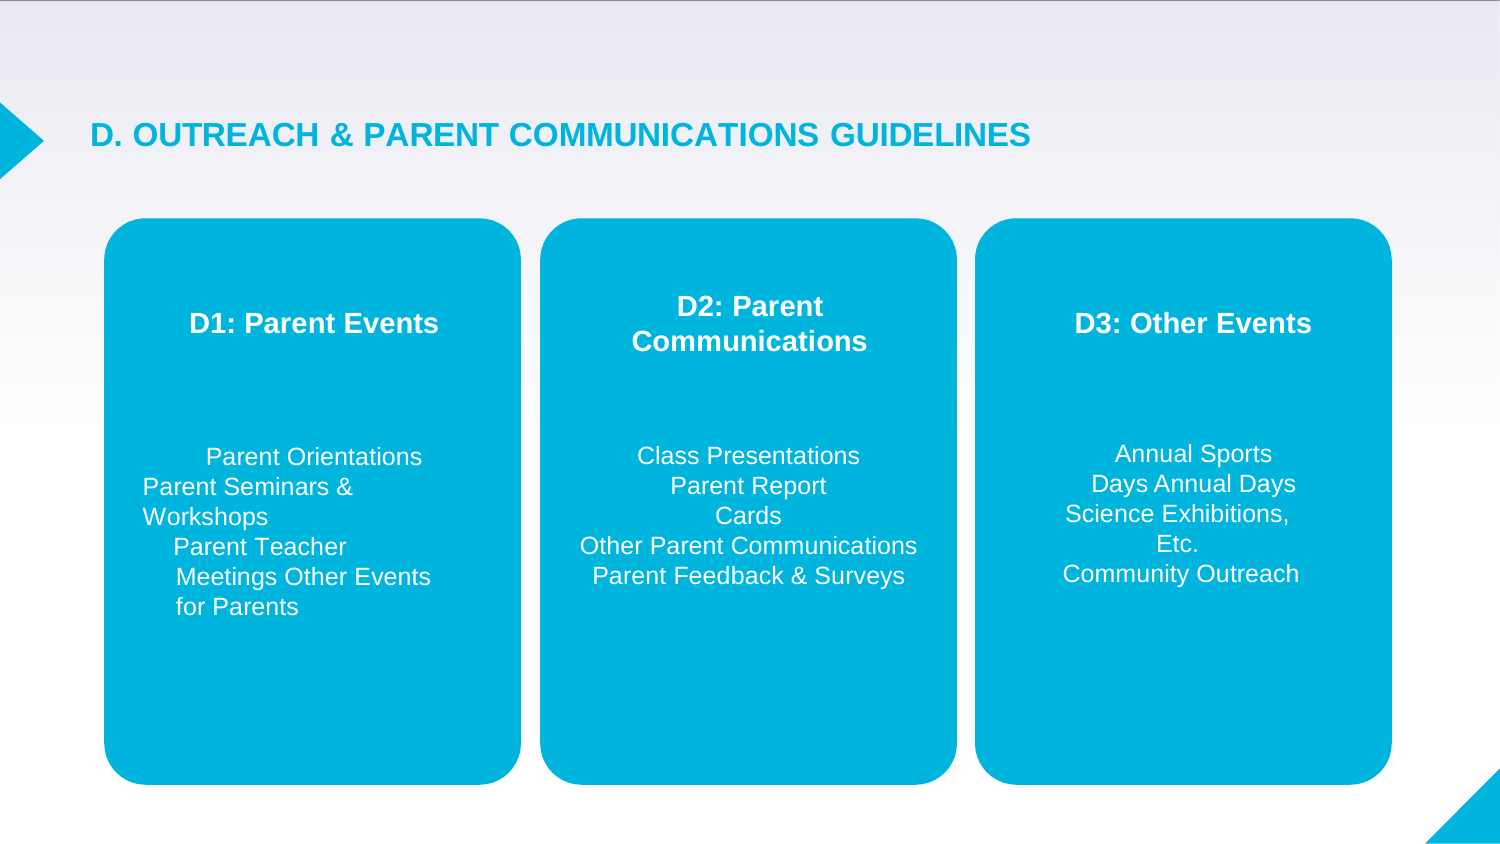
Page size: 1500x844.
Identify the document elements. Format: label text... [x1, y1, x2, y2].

text_box [975, 218, 1392, 785]
text_box D2: Parent Communications [629, 287, 871, 359]
text_box [1424, 768, 1500, 844]
text_box Annual Sports Days Annual Days Science Exhibitions, Etc. Community Outreach [1051, 437, 1329, 560]
text_box Parent Orientations Parent Seminars & Workshops Parent Teacher Meetings Other Events for Parents [140, 440, 487, 563]
text_box [104, 218, 521, 785]
picture [0, 0, 1500, 844]
text_box [540, 218, 957, 785]
title D. OUTREACH & PARENT COMMUNICATIONS GUIDELINES [72, 83, 1428, 191]
text_box D3: Other Events [1072, 304, 1313, 342]
text_box Class Presentations Parent Report Cards Other Parent Communications Parent Feedback & Surveys [578, 439, 919, 562]
text_box D1: Parent Events [187, 304, 441, 342]
text_box [0, 102, 44, 180]
